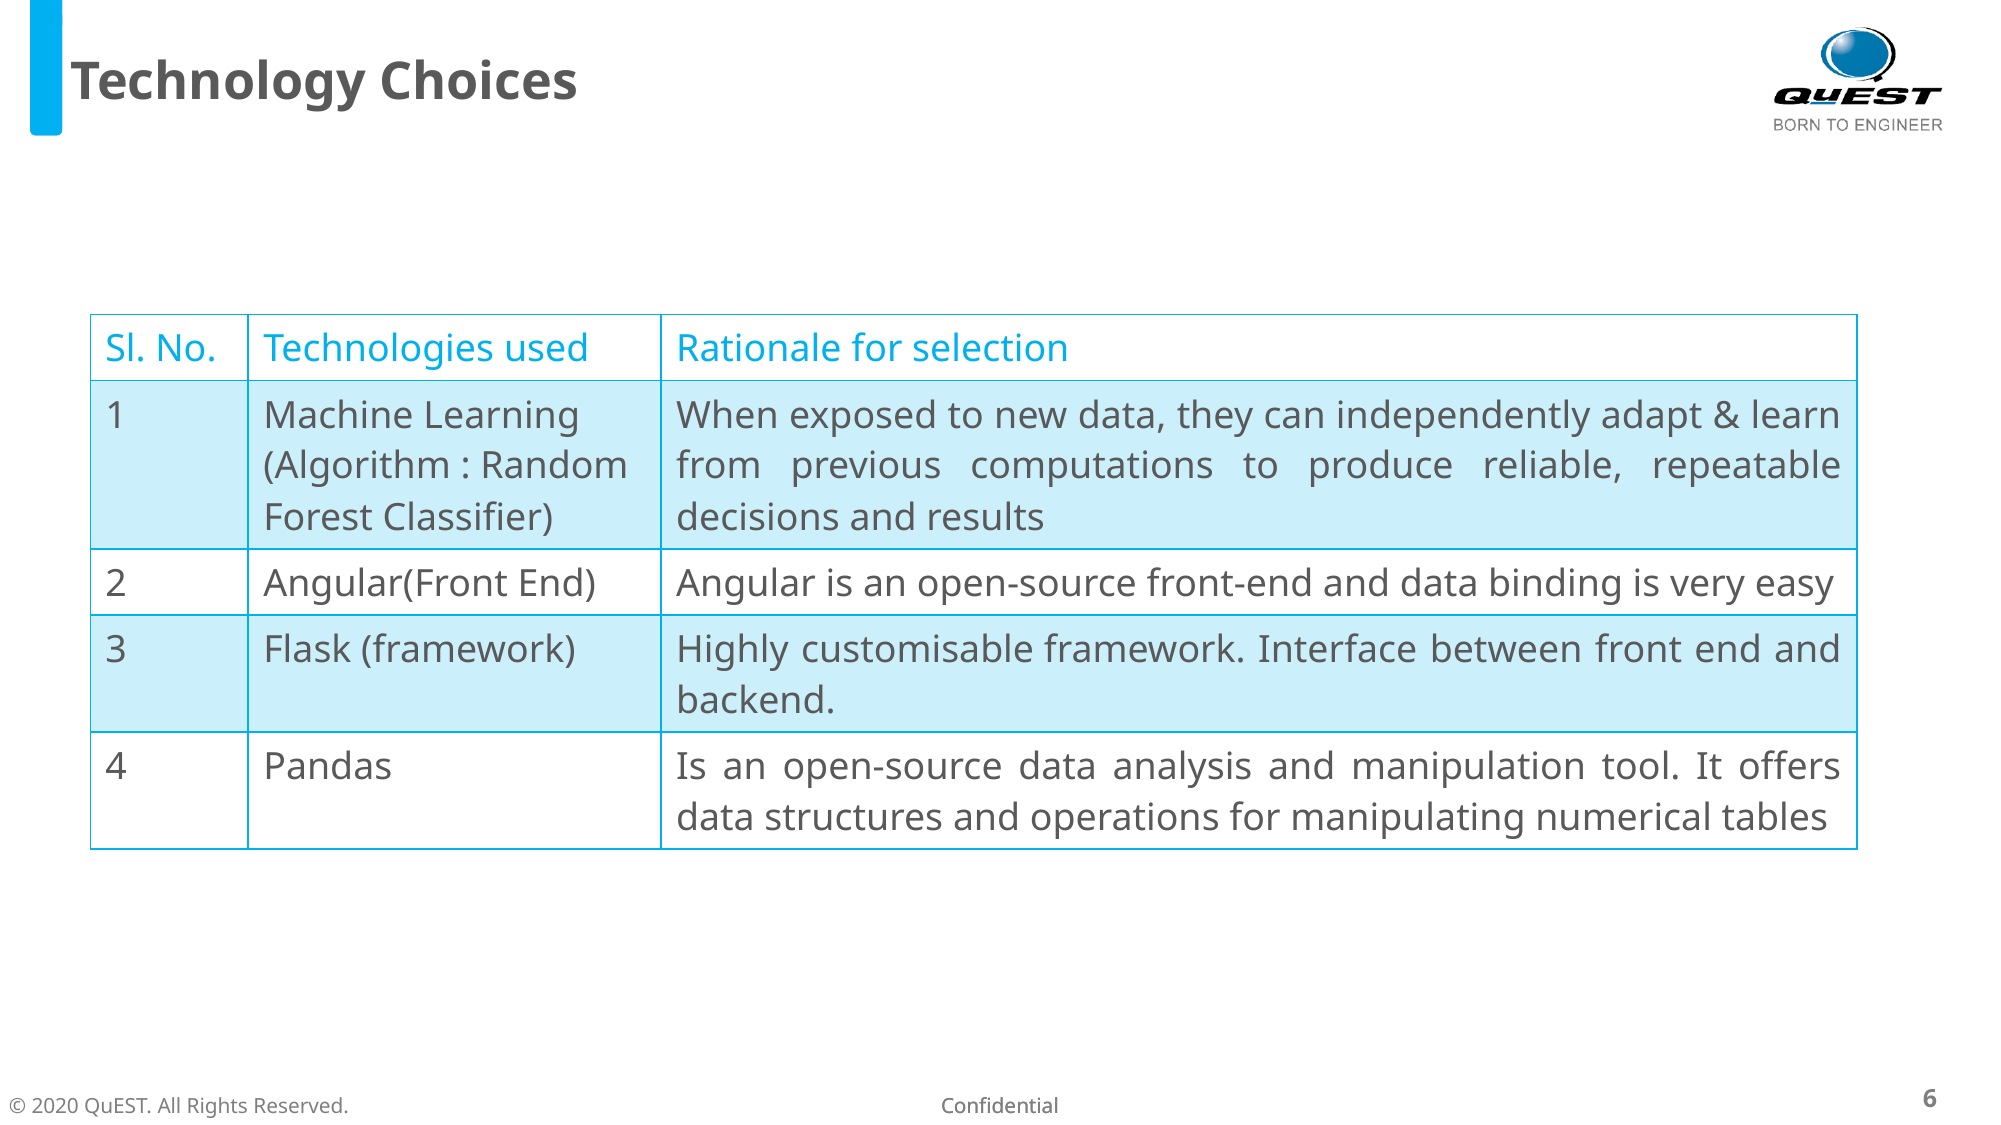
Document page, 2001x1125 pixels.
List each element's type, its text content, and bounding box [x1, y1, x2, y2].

table_cell Highly customisable framework. Interface between front end and backend. [662, 616, 1856, 731]
table_cell Angular(Front End) [249, 550, 660, 614]
table_cell Flask (framework) [249, 616, 660, 731]
table_cell 1 [91, 381, 247, 548]
picture [1757, 10, 1959, 147]
title Technology Choices [55, 19, 1781, 139]
table_cell Machine Learning (Algorithm : Random Forest Classifier) [249, 381, 660, 548]
table_cell 2 [91, 550, 247, 614]
table_cell Pandas [249, 733, 660, 848]
table_cell 4 [91, 733, 247, 848]
table_cell When exposed to new data, they can independently adapt & learn from previous computations to produce reliable, repeatable decisions and results [662, 381, 1856, 548]
table_cell 3 [91, 616, 247, 731]
table_cell Angular is an open-source front-end and data binding is very easy [662, 550, 1856, 614]
table_cell Is an open-source data analysis and manipulation tool. It offers data structures and operations for manipulating numerical tables [662, 733, 1856, 848]
table_header Rationale for selection [662, 315, 1856, 380]
table_header Sl. No. [91, 315, 247, 380]
table_header Technologies used [249, 315, 660, 380]
